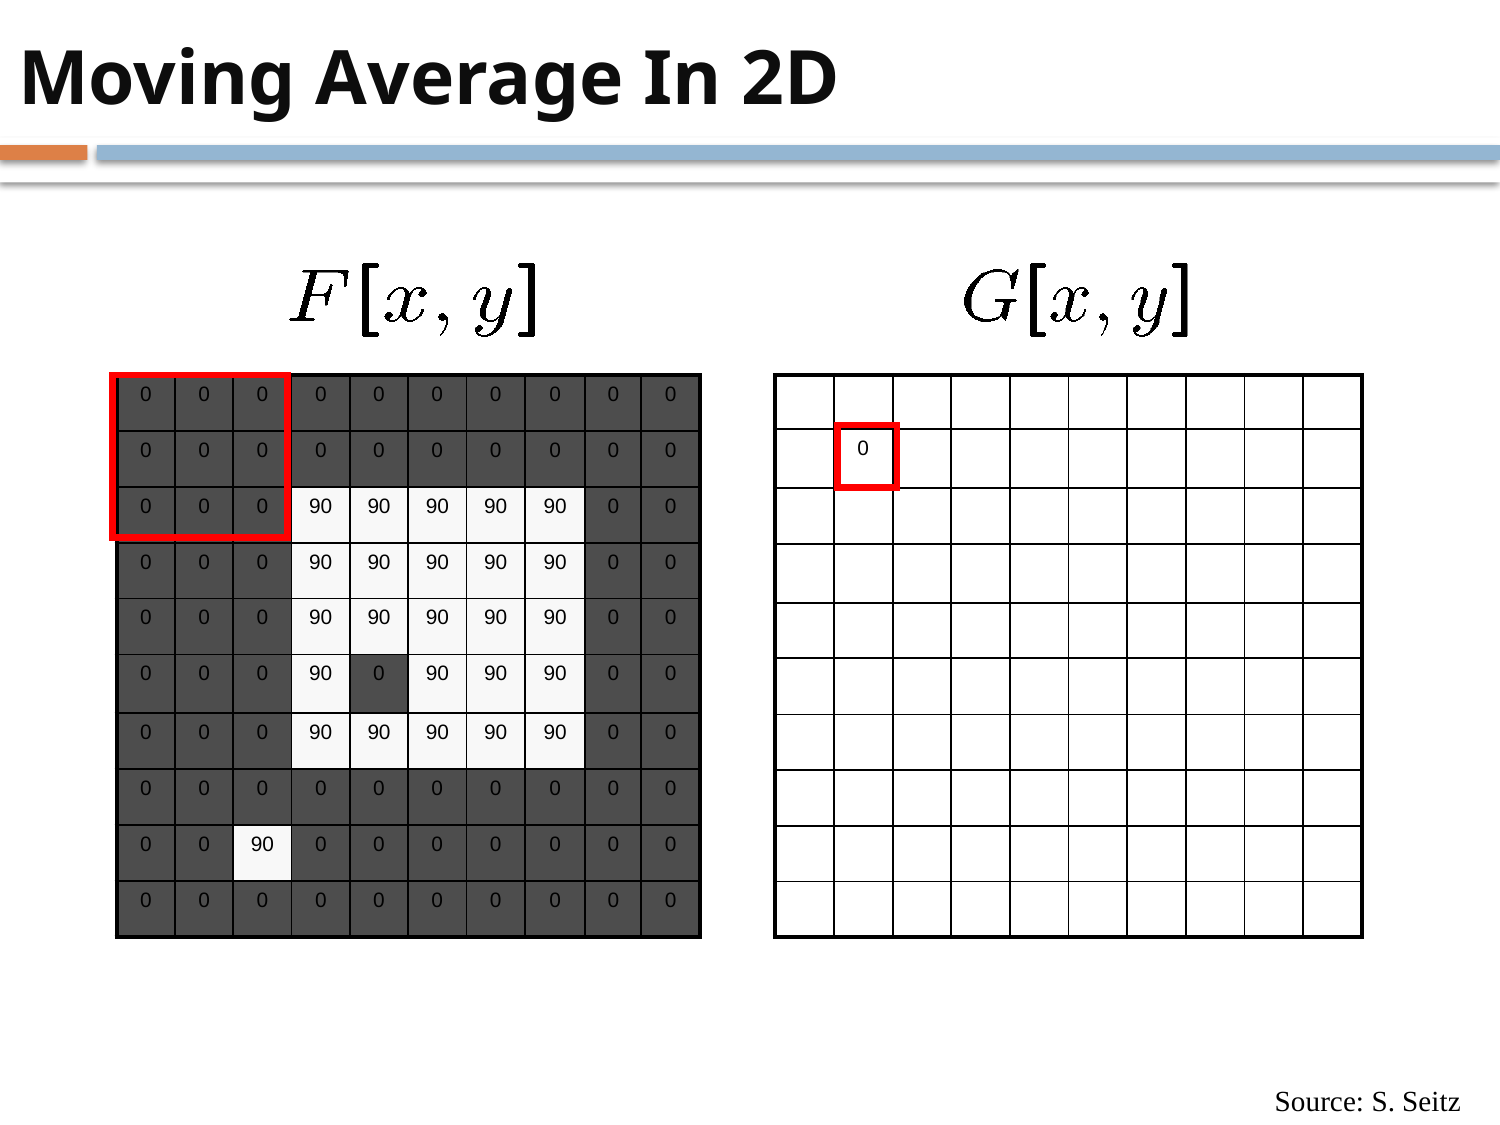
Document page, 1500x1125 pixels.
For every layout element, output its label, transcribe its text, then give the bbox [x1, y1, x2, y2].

table_cell [1187, 882, 1244, 935]
table_cell 0 [642, 826, 698, 880]
table_cell [777, 604, 833, 657]
table_cell 0 [351, 770, 407, 824]
table_cell 90 [467, 599, 524, 654]
table_cell 90 [351, 599, 407, 654]
table_cell [835, 659, 892, 714]
table_cell [777, 827, 833, 881]
table_header [1069, 377, 1126, 428]
table_cell 0 [234, 770, 291, 824]
table_cell 0 [119, 538, 174, 542]
table_cell [894, 771, 950, 825]
table_cell 90 [292, 544, 349, 598]
table_header 0 [351, 377, 407, 430]
table_cell [835, 882, 892, 935]
table_cell 0 [292, 770, 349, 824]
table_cell [952, 882, 1009, 935]
table_cell [1069, 545, 1126, 602]
table_cell 90 [409, 599, 466, 654]
table_cell [952, 715, 1009, 769]
table_cell [835, 489, 892, 543]
table_cell 0 [586, 770, 640, 824]
table_cell 0 [234, 882, 291, 935]
table_cell [1187, 659, 1244, 714]
text_box Source: S. Seitz [1259, 1074, 1476, 1125]
table_cell 0 [586, 599, 640, 654]
table_cell [1069, 659, 1126, 714]
table_cell [835, 771, 892, 825]
table_cell [894, 659, 950, 714]
table_cell [835, 545, 892, 602]
table_header [777, 377, 833, 428]
table_cell 0 [234, 599, 291, 654]
table_header [835, 377, 892, 428]
table_cell [777, 771, 833, 825]
table_cell 0 [586, 544, 640, 598]
table_cell [835, 604, 892, 657]
table_cell 90 [526, 599, 584, 654]
table_cell 0 [176, 882, 232, 935]
table_cell [1128, 430, 1185, 487]
table_cell 90 [526, 655, 584, 712]
table_cell 0 [526, 770, 584, 824]
table_cell 0 [119, 770, 174, 824]
table_cell 0 [176, 770, 232, 824]
table_cell 0 [119, 714, 174, 768]
table_cell 90 [467, 714, 524, 768]
table_cell 0 [642, 882, 698, 935]
table_cell [777, 430, 833, 487]
table_cell 0 [526, 826, 584, 880]
picture [962, 262, 1188, 338]
table_cell 90 [409, 544, 466, 598]
table_cell 90 [292, 488, 349, 542]
table_cell [1128, 771, 1185, 825]
table_cell 0 [176, 826, 232, 880]
table_cell 0 [176, 714, 232, 768]
table_cell 90 [409, 488, 466, 542]
table_cell 0 [642, 599, 698, 654]
table_cell [1304, 545, 1360, 602]
table_cell 0 [642, 770, 698, 824]
table_cell 0 [234, 655, 291, 712]
table_cell 0 [176, 538, 232, 542]
table_cell 90 [234, 826, 291, 880]
table_cell 90 [467, 544, 524, 598]
table_cell [1128, 489, 1185, 543]
table_cell [952, 545, 1009, 602]
table_cell [1011, 715, 1068, 769]
table_cell [894, 882, 950, 935]
table_cell [1128, 545, 1185, 602]
table_cell [777, 489, 833, 543]
table_cell 90 [292, 655, 349, 712]
table_cell [1304, 827, 1360, 881]
table_cell [1011, 882, 1068, 935]
table_cell [952, 489, 1009, 543]
table_header [1187, 377, 1244, 428]
table_cell [1069, 771, 1126, 825]
table_cell [1128, 659, 1185, 714]
table_cell 0 [467, 882, 524, 935]
table_header [894, 377, 950, 428]
table_cell [1245, 882, 1302, 935]
table_cell 0 [409, 432, 466, 486]
table_cell [1245, 430, 1302, 487]
table_cell 0 [234, 544, 291, 598]
table_cell 90 [409, 714, 466, 768]
table_cell 90 [292, 714, 349, 768]
table_cell 0 [292, 882, 349, 935]
table_cell 0 [642, 488, 698, 542]
table_cell [1245, 604, 1302, 657]
table_cell [894, 604, 950, 657]
table_cell 0 [642, 714, 698, 768]
table_cell 0 [409, 882, 466, 935]
picture [287, 262, 539, 338]
table_cell 0 [351, 882, 407, 935]
table_header 0 [586, 377, 640, 430]
table_cell 0 [586, 714, 640, 768]
table_cell 0 [292, 826, 349, 880]
table_cell 0 [234, 488, 291, 542]
table_cell [1187, 545, 1244, 602]
table_cell [1069, 604, 1126, 657]
table_cell 0 [176, 599, 232, 654]
table_cell 90 [351, 714, 407, 768]
table_cell [1187, 715, 1244, 769]
table_cell [1128, 882, 1185, 935]
table_cell [1069, 827, 1126, 881]
table_cell [898, 430, 950, 487]
table_cell [1245, 715, 1302, 769]
table_cell 0 [642, 432, 698, 486]
table_cell [1011, 771, 1068, 825]
table_cell [1011, 489, 1068, 543]
table_cell 0 [467, 770, 524, 824]
table_header [1128, 377, 1185, 428]
table_header 0 [467, 377, 524, 430]
table_cell 0 [526, 882, 584, 935]
table_cell 0 [586, 882, 640, 935]
table_cell [1245, 489, 1302, 543]
table_cell 0 [119, 826, 174, 880]
table_cell 0 [119, 544, 174, 598]
table_cell [777, 545, 833, 602]
table_cell [1187, 827, 1244, 881]
table_cell [894, 827, 950, 881]
table_header [952, 377, 1009, 428]
table_cell [835, 827, 892, 881]
table_header 0 [526, 377, 584, 430]
table_cell 90 [292, 599, 349, 654]
table_cell 0 [351, 432, 407, 486]
table_cell [1011, 659, 1068, 714]
table_cell 0 [234, 714, 291, 768]
table_cell 0 [586, 826, 640, 880]
table_cell [1069, 430, 1126, 487]
table_cell 0 [119, 599, 174, 654]
table_cell [894, 489, 950, 543]
table_cell [1128, 715, 1185, 769]
table_cell [1304, 882, 1360, 935]
table_cell [1069, 489, 1126, 543]
table_cell [1128, 604, 1185, 657]
table_cell 0 [526, 432, 584, 486]
title Moving Average In 2D [3, 0, 1500, 150]
table_cell [1245, 827, 1302, 881]
table_cell [1187, 489, 1244, 543]
table_cell [1069, 882, 1126, 935]
table_cell 90 [526, 488, 584, 542]
table_header [1304, 377, 1360, 428]
table_cell [1011, 430, 1068, 487]
table_cell 0 [409, 826, 466, 880]
table_cell [952, 659, 1009, 714]
table_cell 90 [526, 714, 584, 768]
text_box [112, 374, 288, 538]
table_header 0 [292, 377, 349, 430]
table_cell 0 [176, 655, 232, 712]
table_cell [1069, 715, 1126, 769]
table_cell [777, 659, 833, 714]
table_cell 0 [351, 655, 407, 712]
text_box [837, 424, 898, 488]
table_cell [777, 882, 833, 935]
table_cell [1187, 771, 1244, 825]
table_cell 90 [351, 544, 407, 598]
table_header [1245, 377, 1302, 428]
table_cell [1304, 604, 1360, 657]
table_cell 90 [351, 488, 407, 542]
table_cell [1011, 545, 1068, 602]
table_cell 0 [467, 432, 524, 486]
table_cell 0 [176, 544, 232, 598]
table_header 0 [409, 377, 466, 430]
table_cell [1304, 489, 1360, 543]
table_cell 0 [292, 432, 349, 486]
table_cell [1245, 771, 1302, 825]
table_cell [1187, 430, 1244, 487]
table_cell 90 [526, 544, 584, 598]
table_cell 90 [467, 488, 524, 542]
table_cell [894, 545, 950, 602]
table_cell 0 [586, 432, 640, 486]
table_cell [1245, 545, 1302, 602]
table_cell 0 [586, 655, 640, 712]
table_cell 0 [642, 655, 698, 712]
table_cell [1304, 771, 1360, 825]
table_cell 0 [119, 655, 174, 712]
table_header [1011, 377, 1068, 428]
table_cell 0 [119, 882, 174, 935]
table_cell [1187, 604, 1244, 657]
table_cell 0 [467, 826, 524, 880]
table_cell [894, 715, 950, 769]
table_cell [835, 715, 892, 769]
table_cell 0 [351, 826, 407, 880]
table_cell 0 [642, 544, 698, 598]
table_cell [952, 827, 1009, 881]
table_cell [1304, 715, 1360, 769]
table_cell [1011, 827, 1068, 881]
table_cell 0 [409, 770, 466, 824]
table_cell [952, 604, 1009, 657]
table_cell [1304, 430, 1360, 487]
table_header 0 [642, 377, 698, 430]
table_cell [1245, 659, 1302, 714]
table_cell [1011, 604, 1068, 657]
table_cell [952, 771, 1009, 825]
table_cell 90 [409, 655, 466, 712]
table_cell [1128, 827, 1185, 881]
table_cell 90 [467, 655, 524, 712]
table_cell [952, 430, 1009, 487]
table_cell [1304, 659, 1360, 714]
table_cell 0 [586, 488, 640, 542]
table_cell [777, 715, 833, 769]
